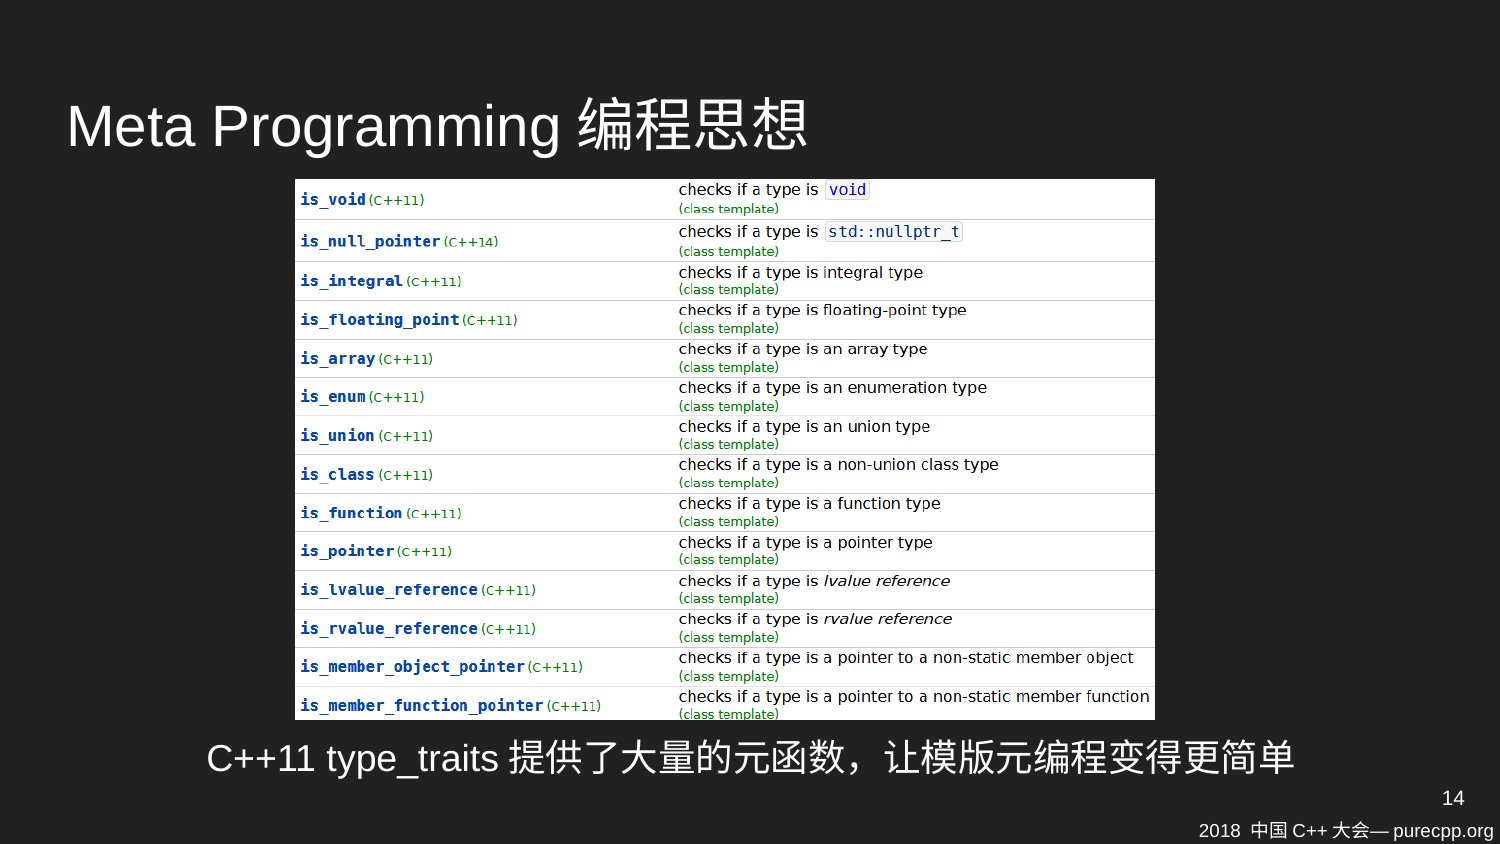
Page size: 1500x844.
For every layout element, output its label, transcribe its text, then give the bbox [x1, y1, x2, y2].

text_box C++11 type_traits提供了大量的元函数，让模版元编程变得更简单 [52, 712, 1450, 781]
title Meta Programming编程思想 [51, 72, 1449, 167]
picture [295, 179, 1155, 721]
slide_number 14 [1389, 764, 1480, 830]
